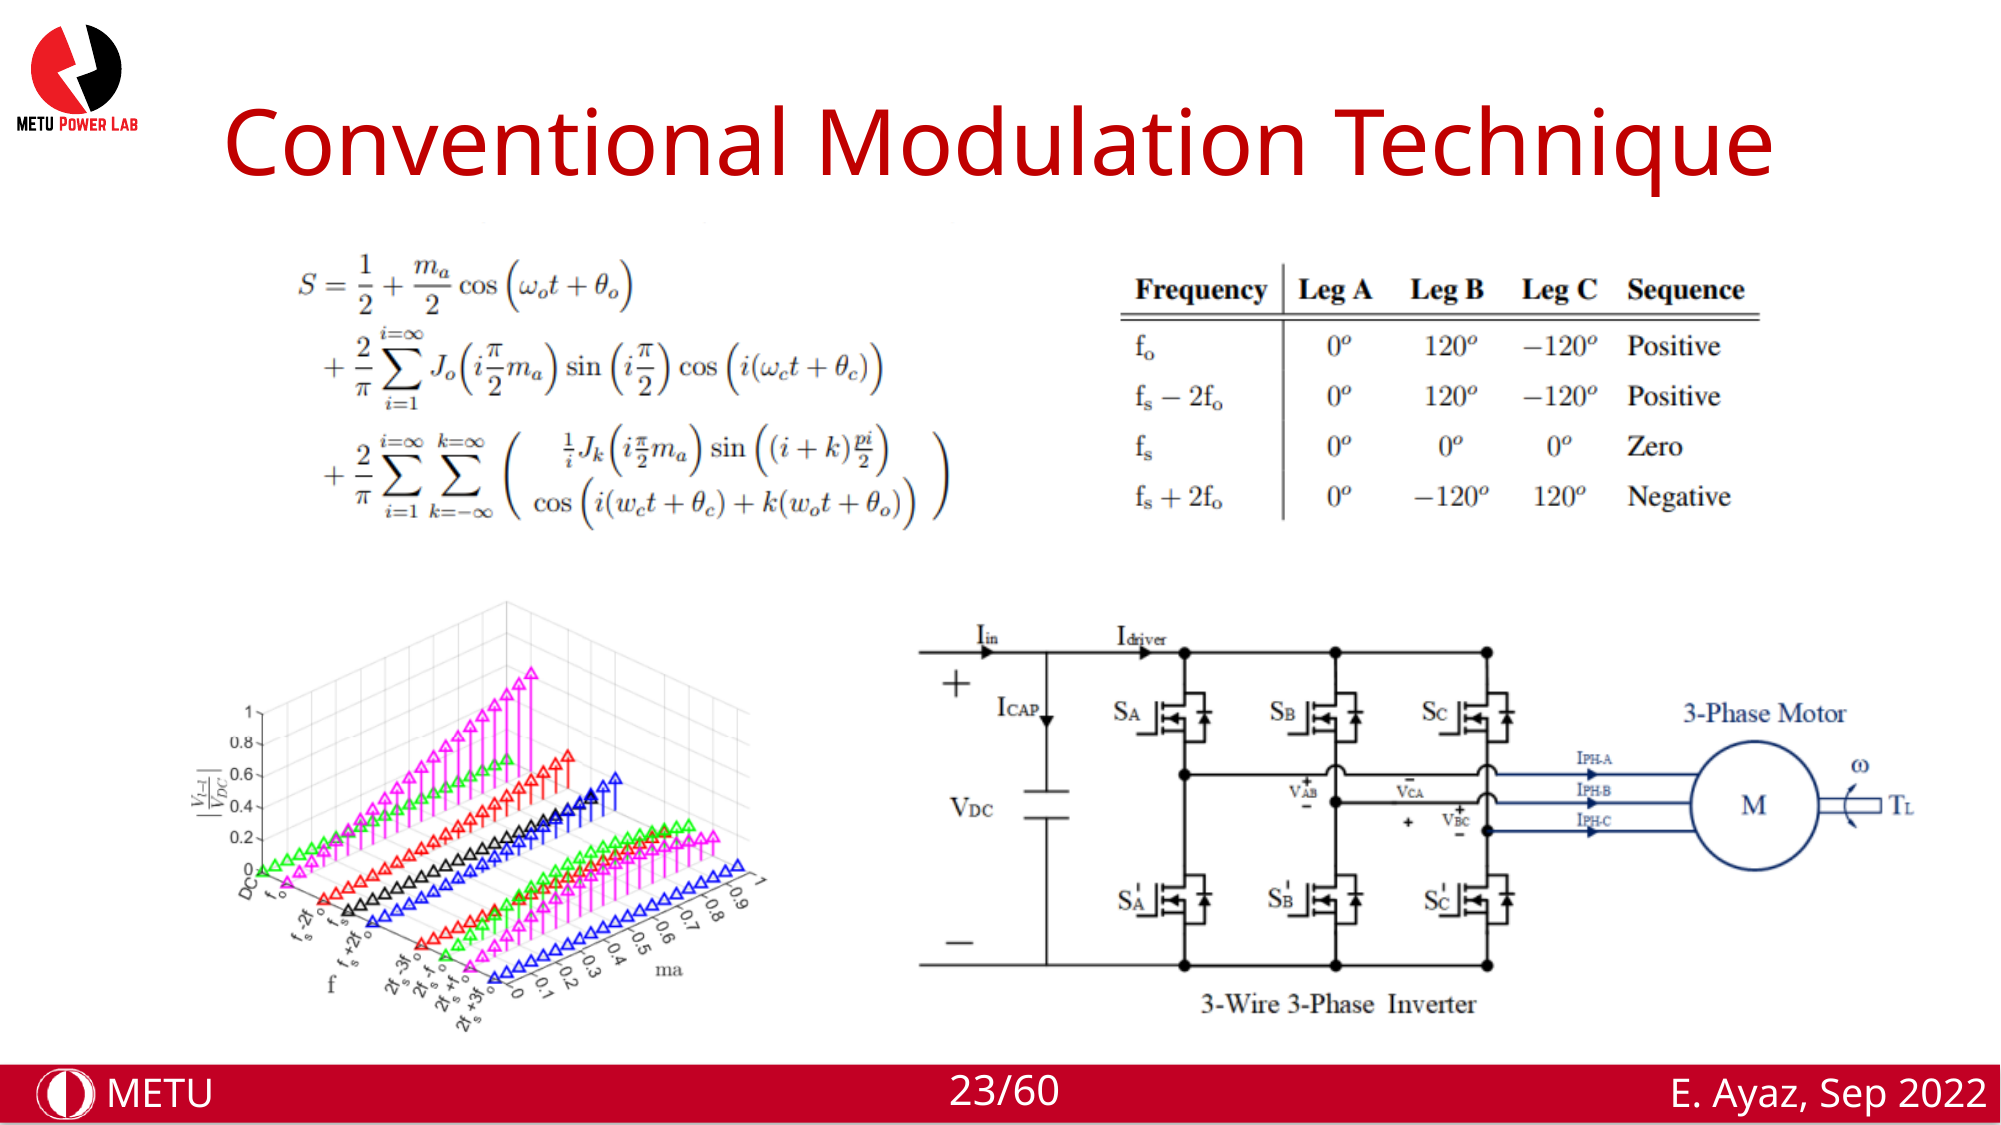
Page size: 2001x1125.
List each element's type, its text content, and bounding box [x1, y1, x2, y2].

title Conventional Modulation Technique [99, 45, 1900, 233]
picture [30, 1068, 99, 1120]
picture [110, 222, 1961, 1058]
picture [1063, 238, 1791, 553]
